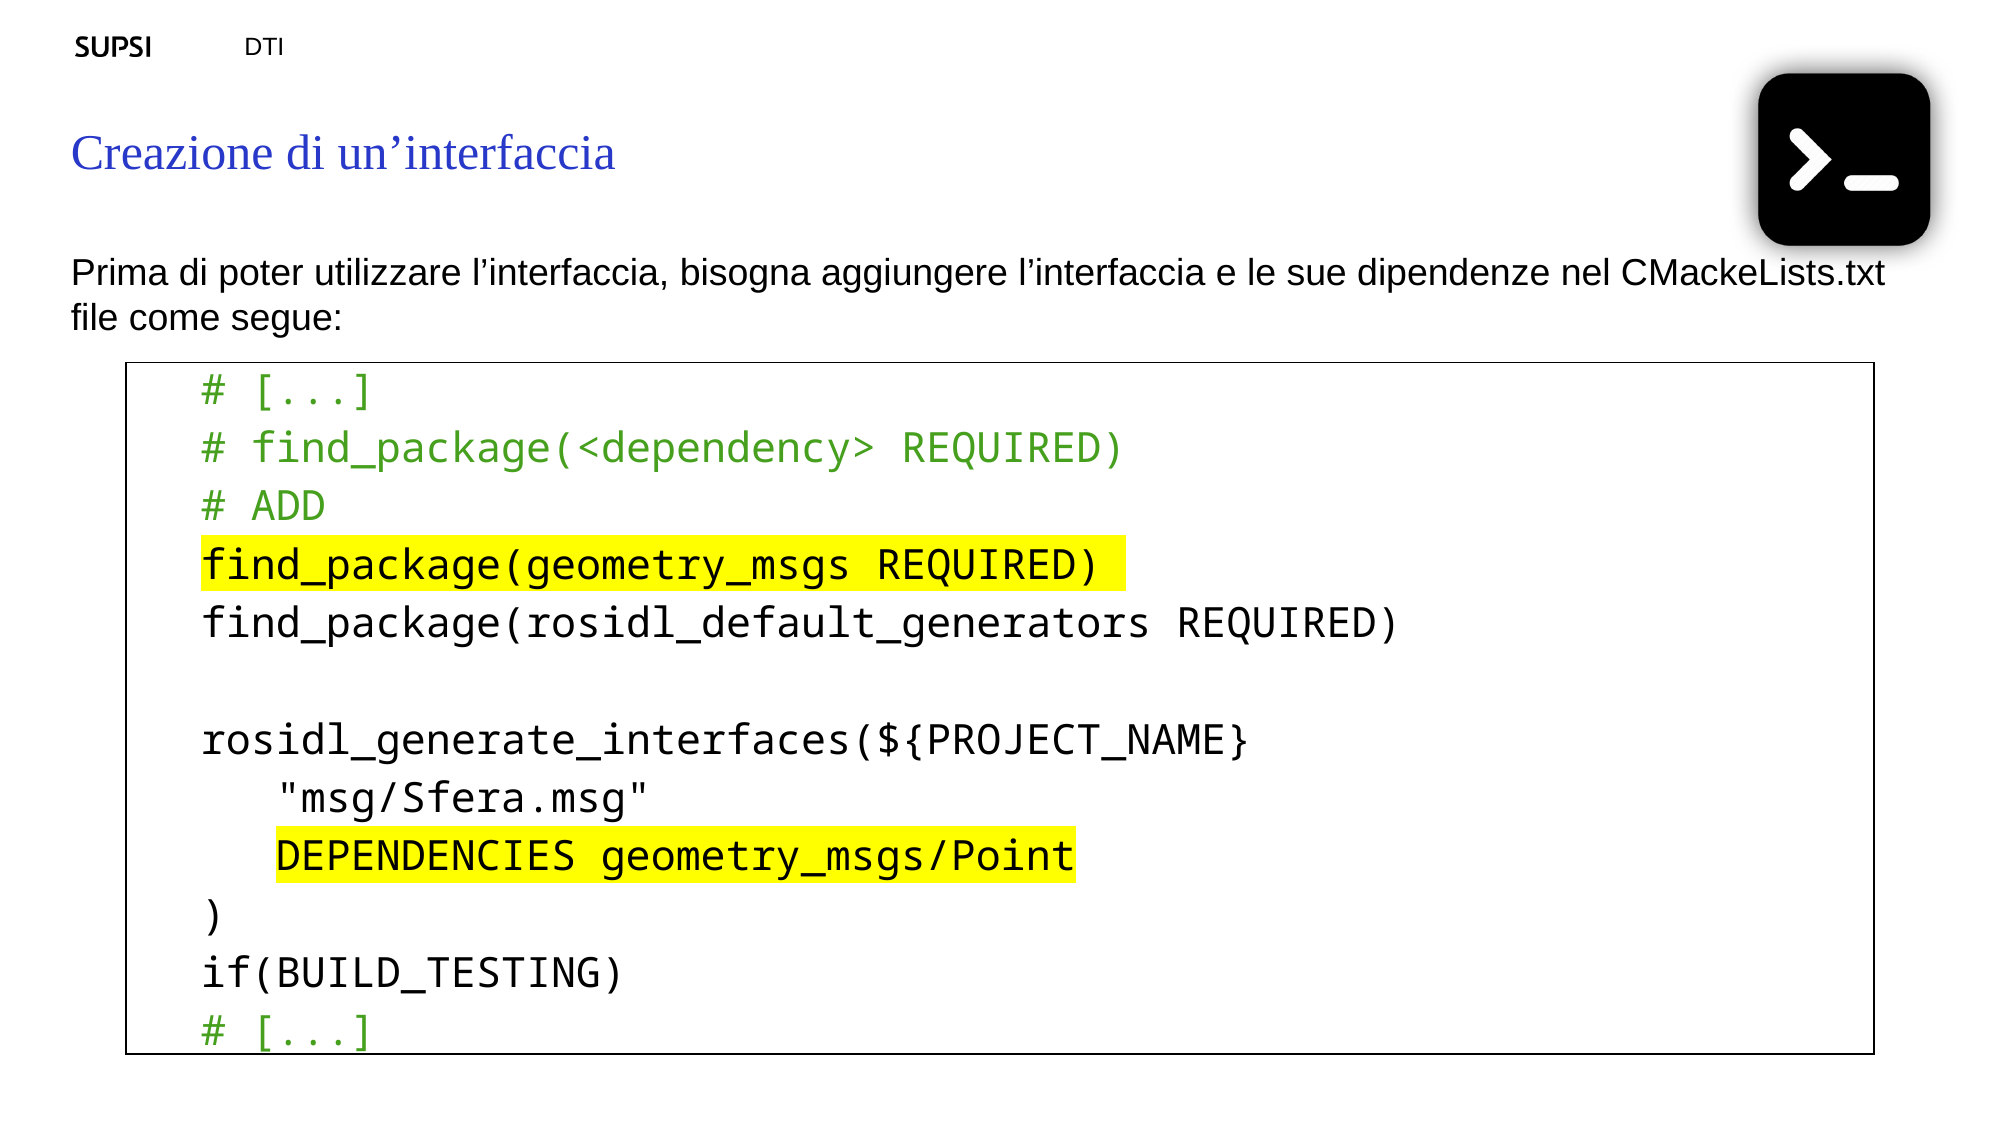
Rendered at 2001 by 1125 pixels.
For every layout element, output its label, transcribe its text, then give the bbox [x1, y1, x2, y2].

list Prima di poter utilizzare l’interfaccia, bisogna aggiungere l’interfaccia e le sue dipendenze nel CMackeLists.txt file come segue: [70, 248, 1930, 1024]
text_box # [...] # find_package(<dependency> REQUIRED) # ADD find_package(geometry_msgs REQUIRED) find_package(rosidl_default_generators REQUIRED) rosidl_generate_interfaces(${PROJECT_NAME} "msg/Sfera.msg" DEPENDENCIES geometry_msgs/Point ) if(BUILD_TESTING) # [...] [125, 362, 1875, 1055]
picture [75, 34, 153, 57]
title Creazione di un’interfaccia [70, 119, 1733, 238]
picture [1755, 69, 1933, 249]
